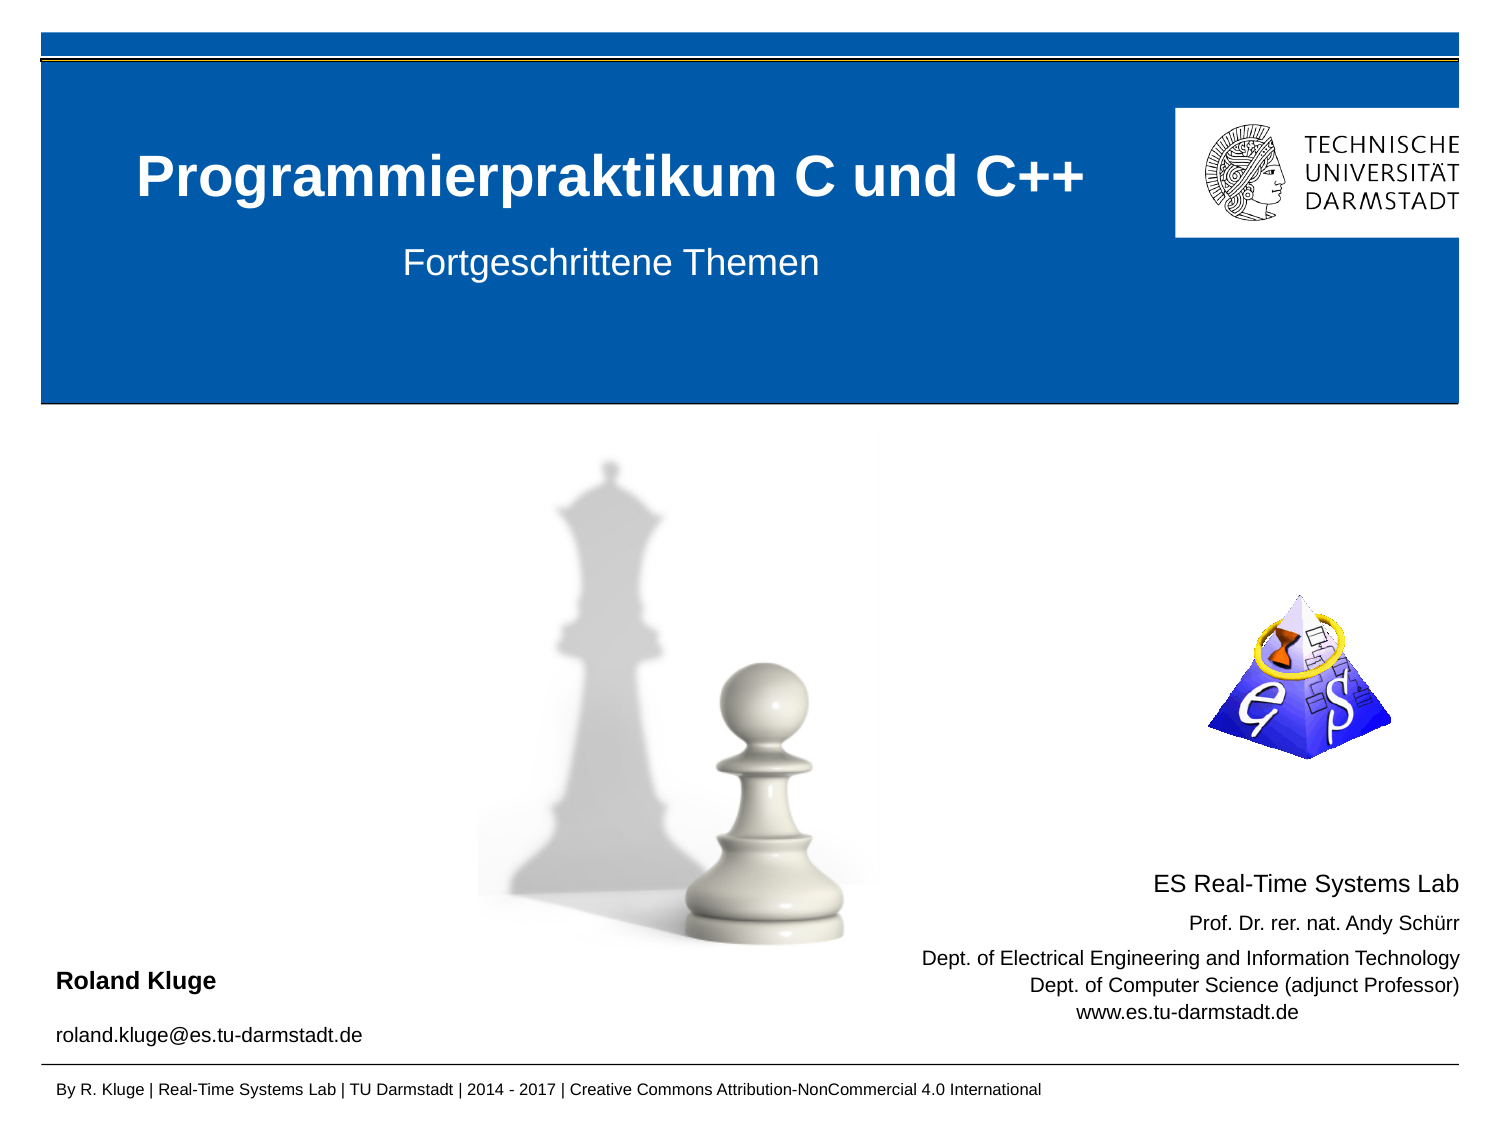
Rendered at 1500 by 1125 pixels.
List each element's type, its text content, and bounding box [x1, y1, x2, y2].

picture [478, 432, 881, 972]
picture [1176, 107, 1484, 238]
subtitle Fortgeschrittene Themen [58, 237, 1164, 393]
title Programmierpraktikum C und C++ [58, 61, 1164, 209]
picture [1208, 591, 1391, 760]
